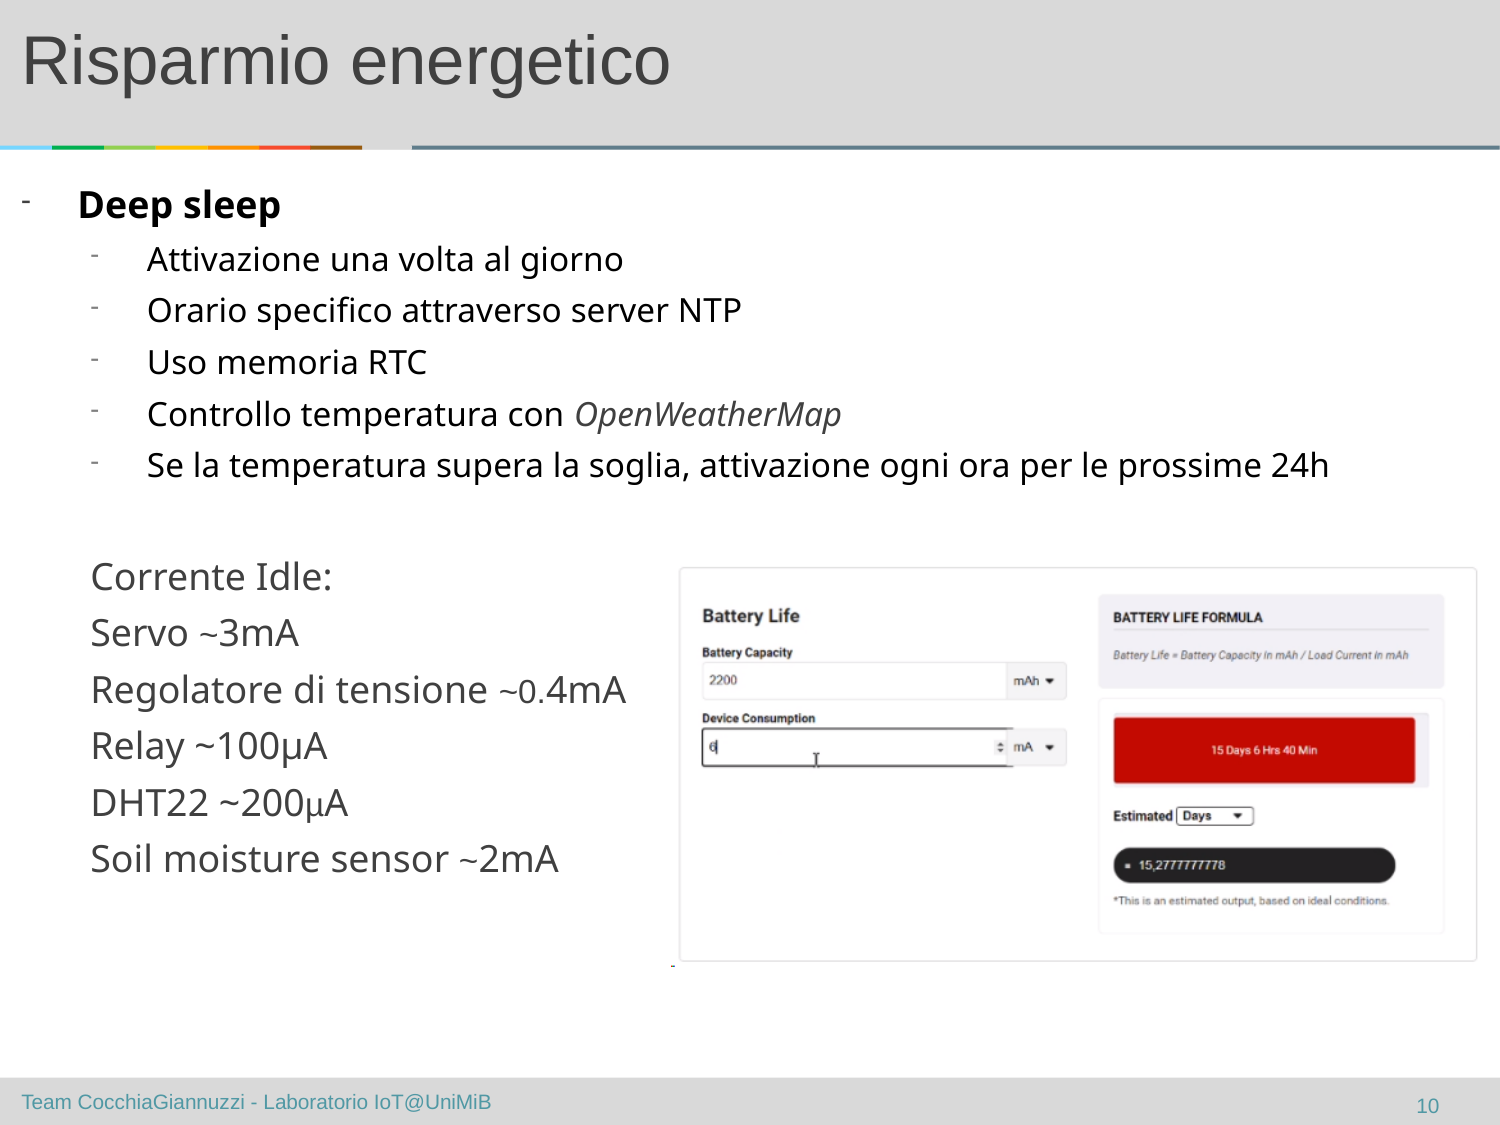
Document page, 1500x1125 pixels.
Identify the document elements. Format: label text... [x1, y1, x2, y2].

title Risparmio energetico [0, 0, 1500, 110]
footer Team CocchiaGiannuzzi - Laboratorio IoT@UniMiB [0, 1090, 600, 1112]
picture [670, 560, 1481, 969]
text_box Deep sleep Attivazione una volta al giorno Orario specifico attraverso server NTP Uso memoria RTC Controllo temperatura con OpenWeatherMap Se la temperatura supera la soglia, attivazione ogni ora per le prossime 24h Corrente Idle: Servo ~3mA Regolatore di tensione ~0.4mA Relay ~100µA DHT22 ~200µA Soil moisture sensor ~2mA [0, 170, 1493, 1061]
slide_number 10 [1355, 1087, 1461, 1124]
